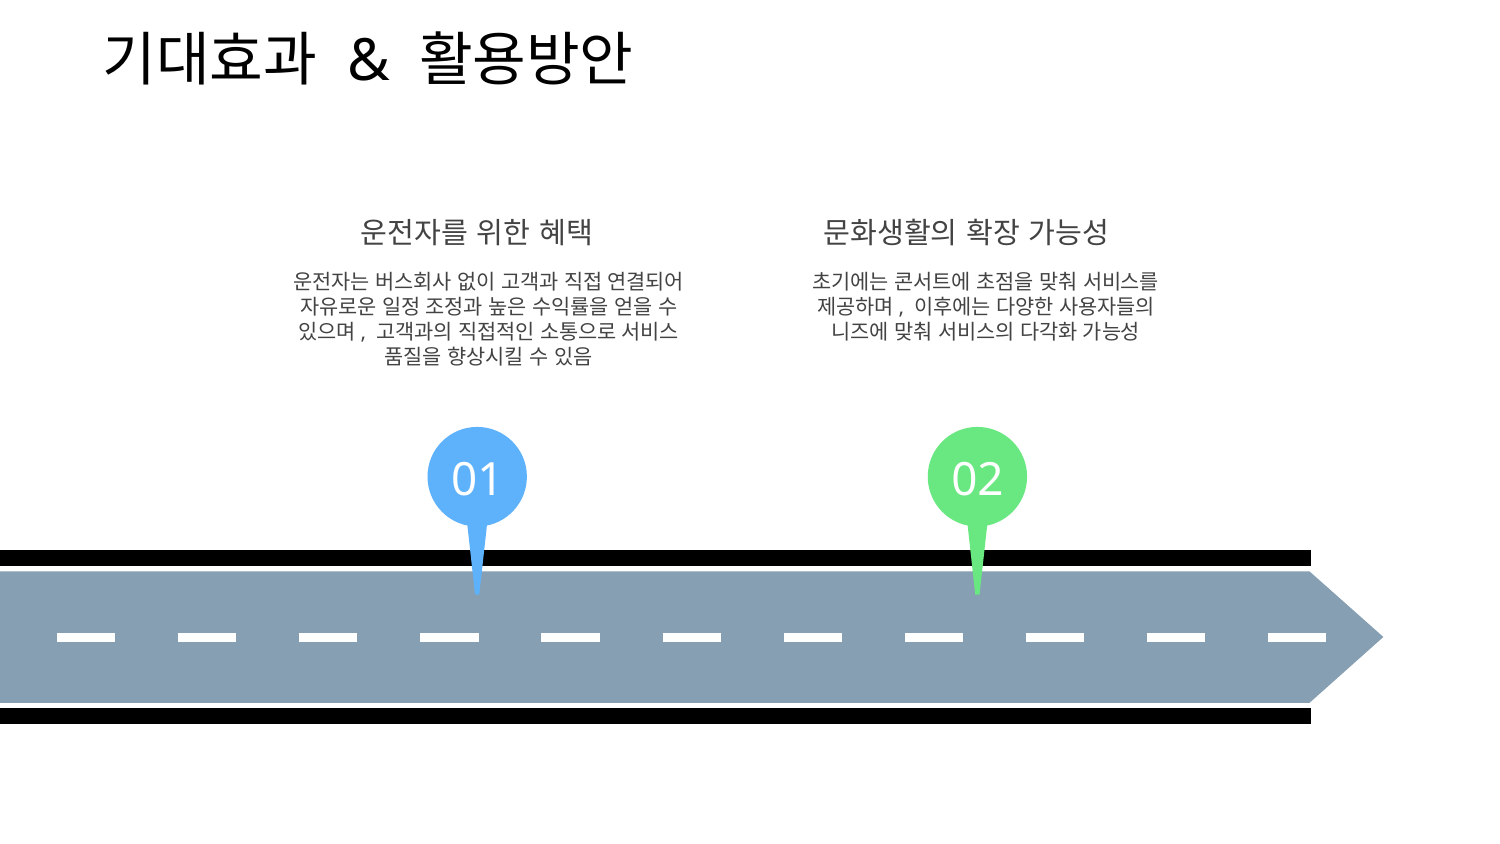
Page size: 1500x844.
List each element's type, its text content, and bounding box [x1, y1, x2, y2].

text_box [256, 196, 722, 595]
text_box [778, 196, 1193, 595]
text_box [0, 550, 1384, 725]
title 기대효과 & 활용방안 [87, 18, 1355, 97]
